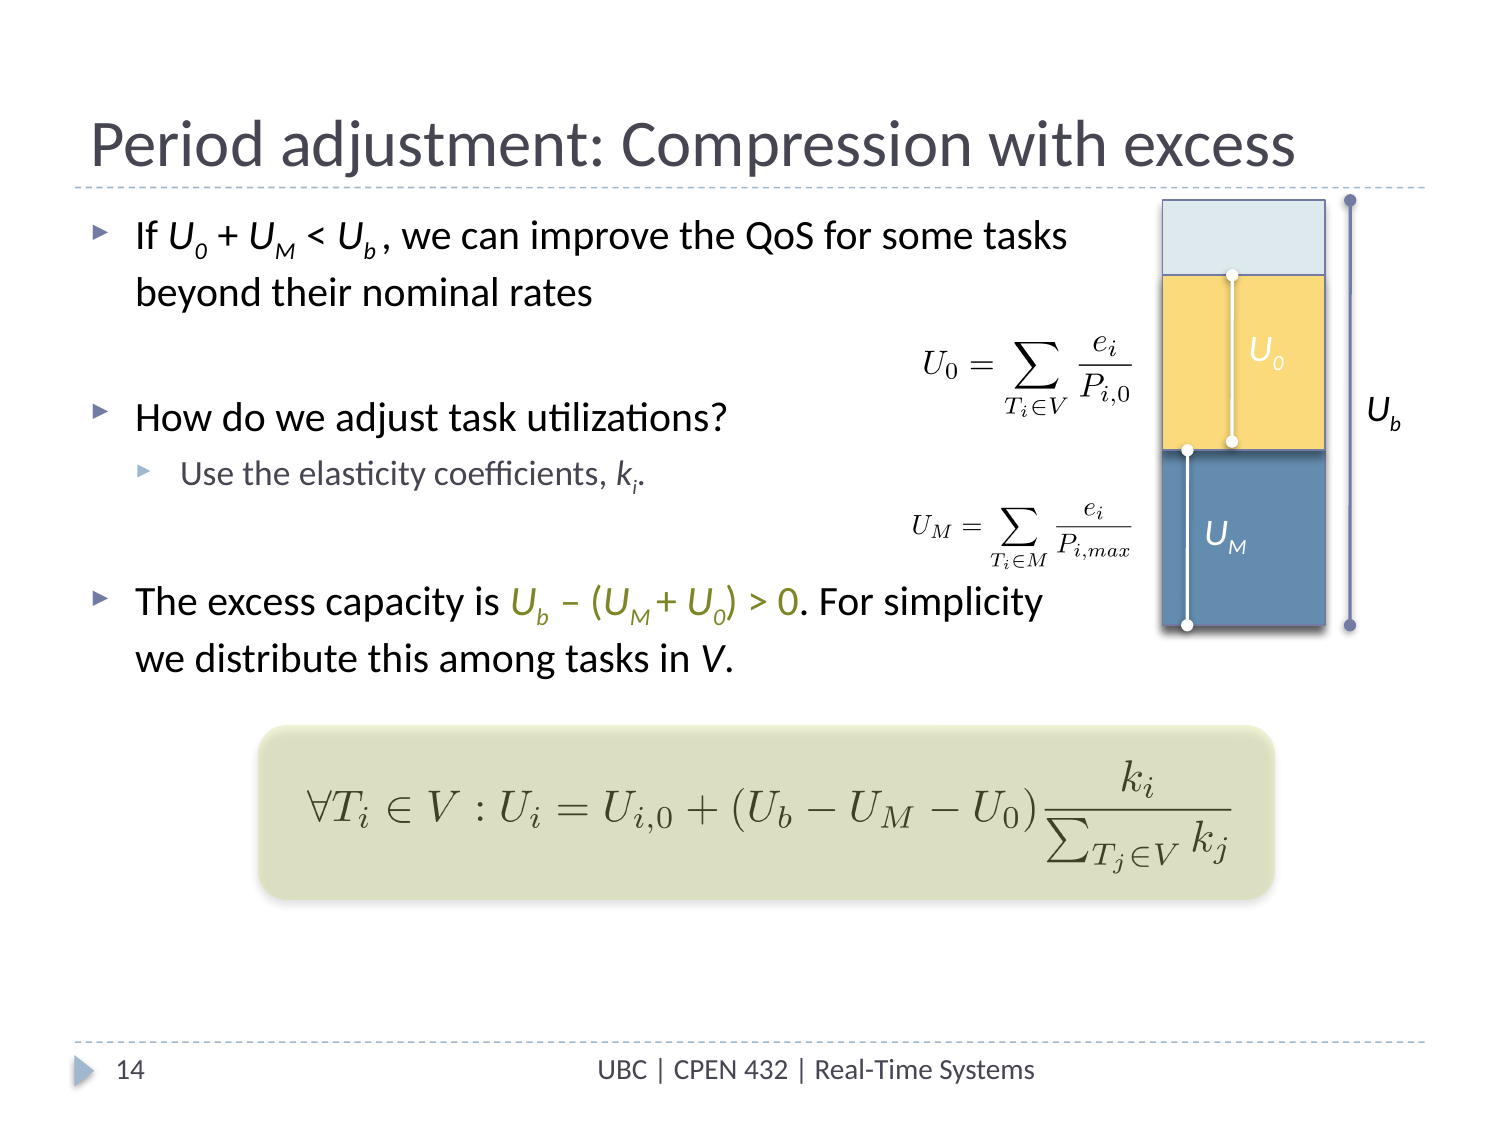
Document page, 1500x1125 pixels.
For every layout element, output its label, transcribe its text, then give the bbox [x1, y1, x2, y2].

text_box Ub [1357, 376, 1417, 443]
slide_number 14 [100, 1042, 426, 1103]
picture [913, 503, 1133, 570]
title Period adjustment: Compression with excess [74, 24, 1426, 188]
picture [306, 760, 1233, 876]
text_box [1162, 199, 1351, 626]
footer UBC | CPEN 432 | Real-Time Systems [475, 1042, 1051, 1103]
picture [924, 336, 1133, 418]
text_box [257, 724, 1276, 901]
list If U0 + UM < Ub , we can improve the QoS for some tasks beyond their nominal rates How do we adjust task utilizations? Use the elasticity coefficients, ki. The excess capacity is Ub – (UM + U0) > 0. For simplicity we distribute this among tasks in V. [74, 199, 1088, 1001]
